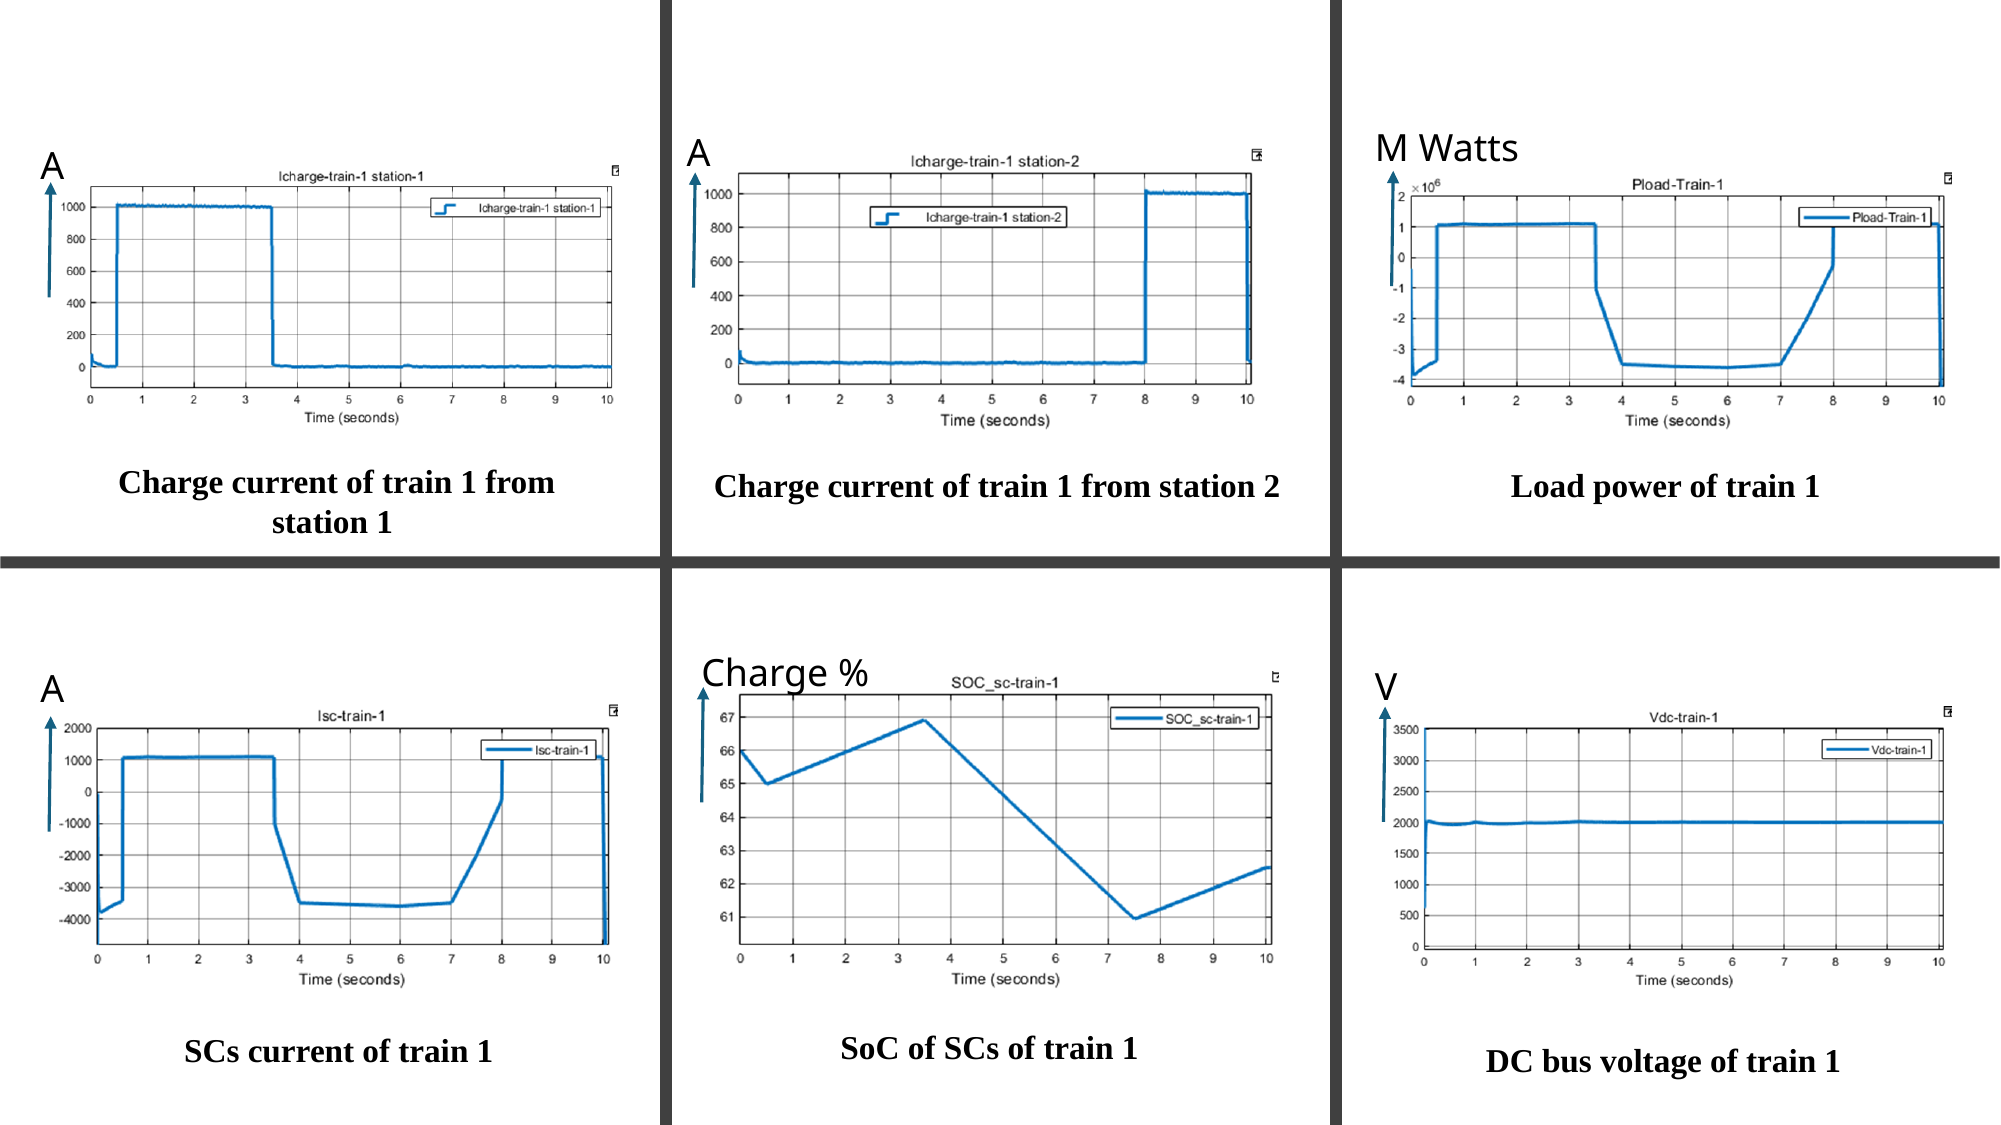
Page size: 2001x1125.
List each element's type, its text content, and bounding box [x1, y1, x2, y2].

picture [720, 671, 1280, 992]
text_box DC bus voltage of train 1 [1392, 1015, 1949, 1091]
text_box [658, 570, 674, 1125]
text_box A [671, 121, 899, 182]
text_box Load power of train 1 [1392, 456, 1949, 512]
picture [1392, 170, 1952, 432]
text_box Charge % [686, 641, 914, 702]
text_box Charge current of train 1 from station 2 [674, 456, 1330, 512]
text_box Charge current of train 1 from station 1 [59, 452, 616, 548]
picture [1392, 705, 1952, 992]
text_box [0, 555, 2000, 570]
picture [59, 702, 619, 991]
text_box A [25, 657, 253, 718]
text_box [48, 181, 52, 298]
picture [59, 164, 619, 431]
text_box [48, 715, 52, 833]
text_box A [25, 134, 253, 195]
text_box [1328, 0, 1344, 555]
text_box M Watts [1359, 116, 1587, 177]
text_box V [1359, 655, 1587, 716]
text_box [1328, 570, 1344, 1125]
text_box [658, 0, 674, 555]
text_box SCs current of train 1 [60, 1021, 617, 1077]
text_box SoC of SCs of train 1 [703, 1019, 1277, 1075]
picture [703, 145, 1263, 430]
